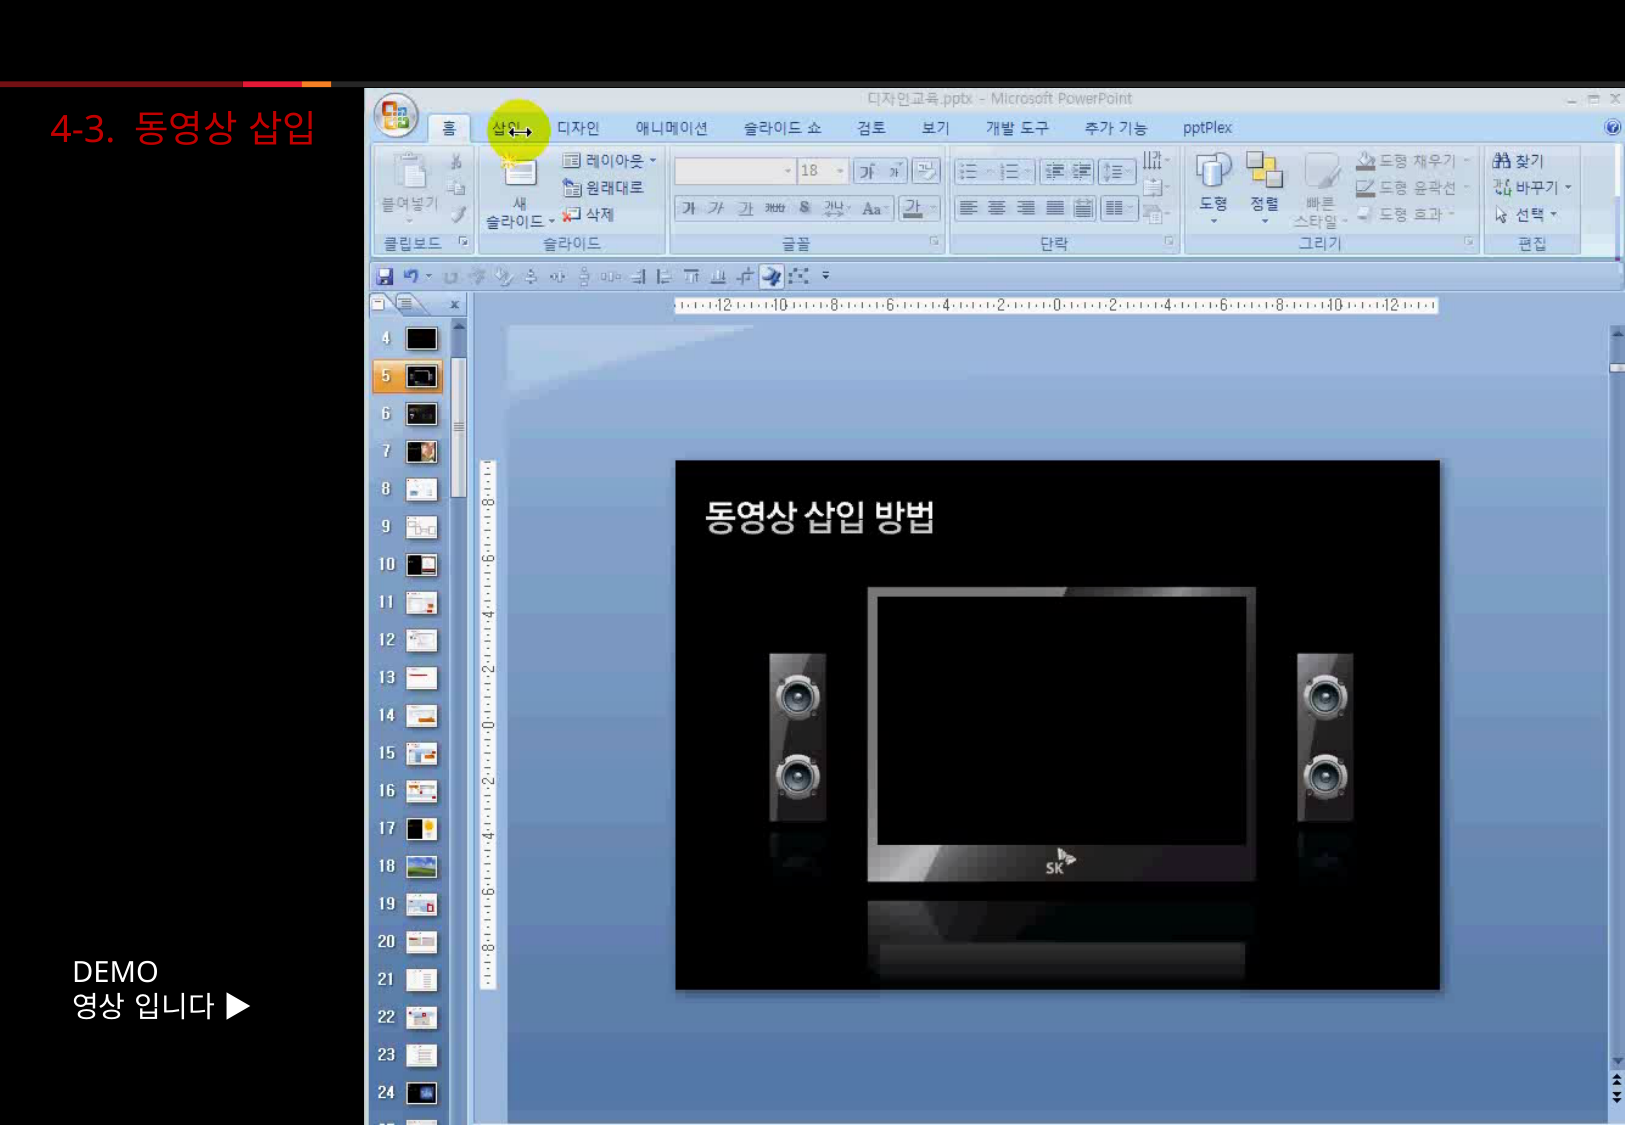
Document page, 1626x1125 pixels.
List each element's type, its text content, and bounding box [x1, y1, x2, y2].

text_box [363, 87, 1625, 1125]
text_box DEMO 영상 입니다 ▶ [57, 946, 268, 1031]
text_box 4-3. 동영상 삽입 [35, 98, 333, 158]
